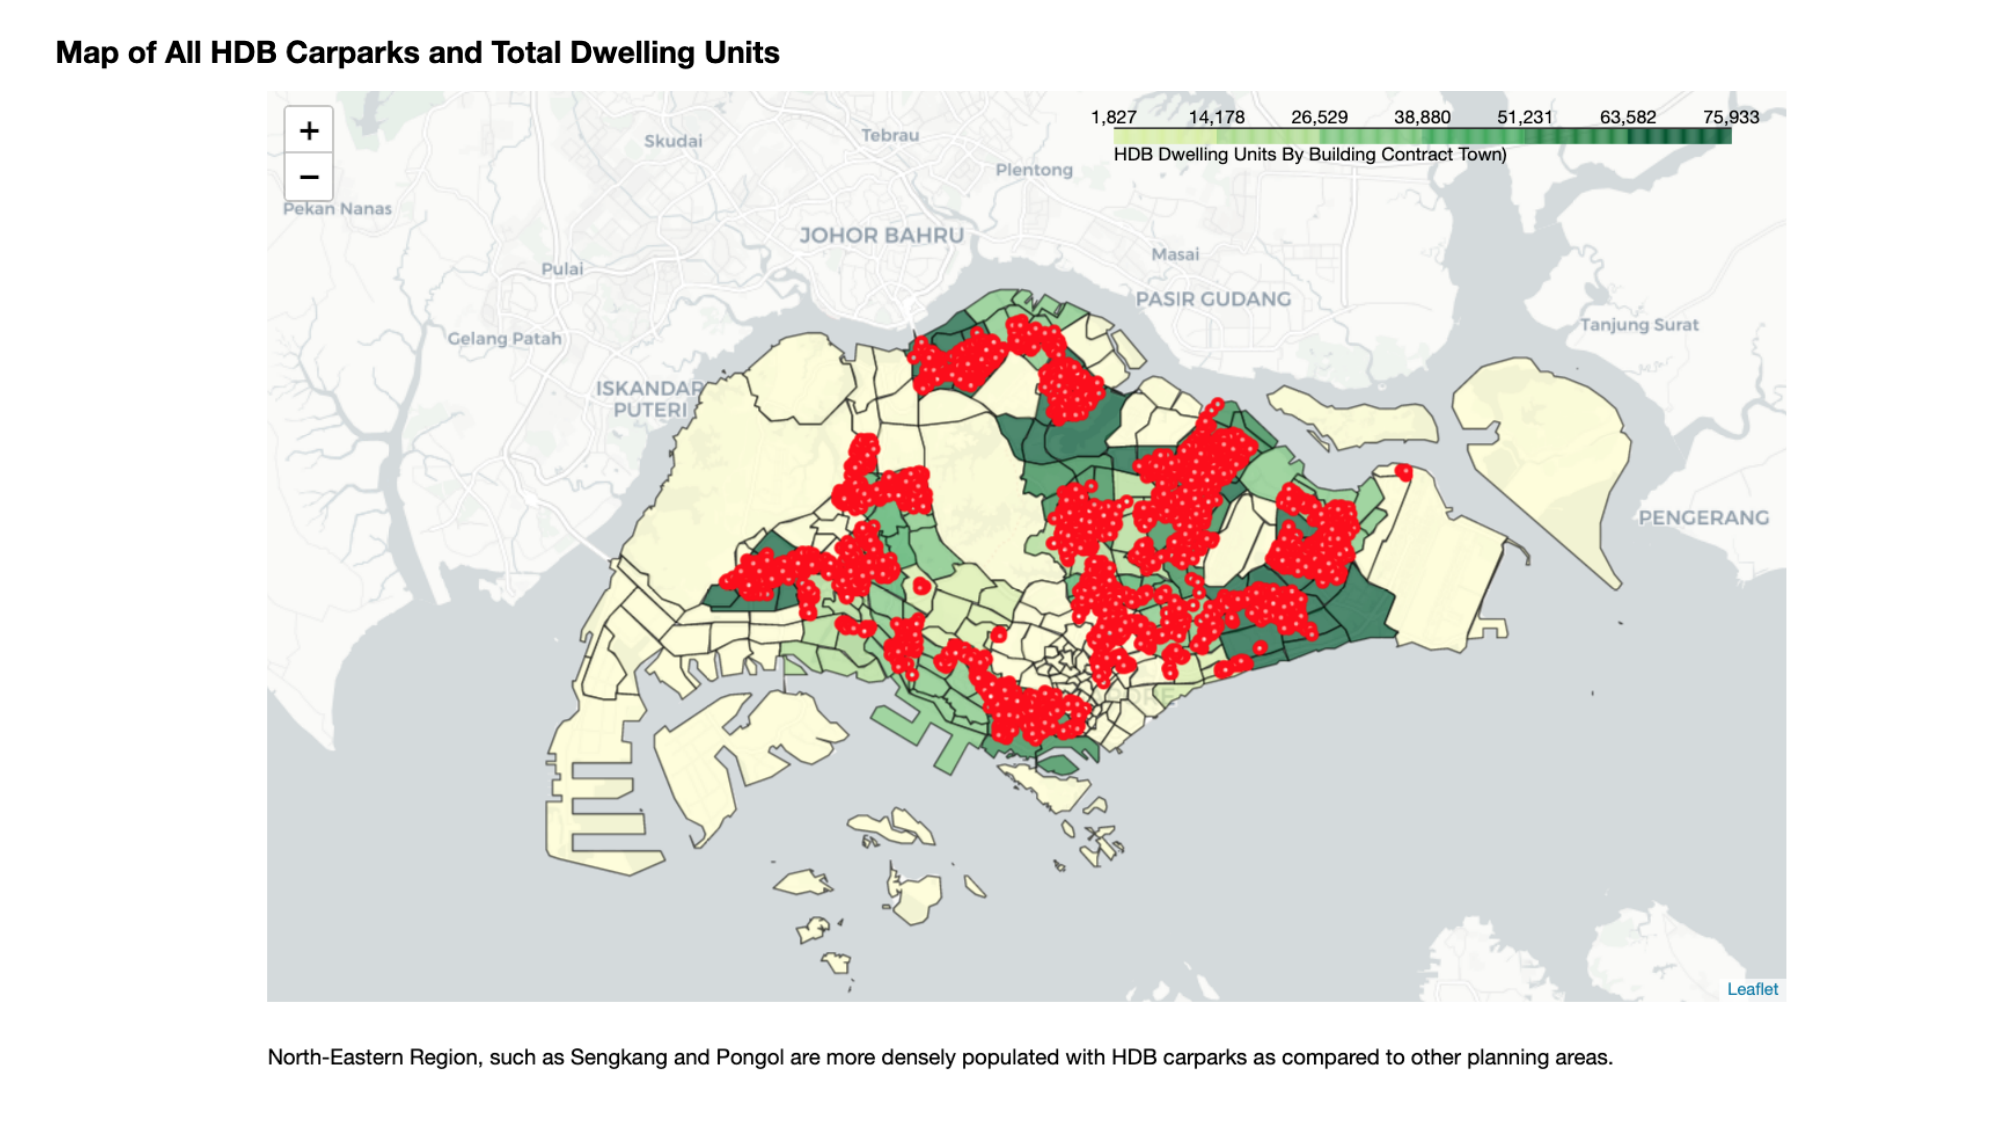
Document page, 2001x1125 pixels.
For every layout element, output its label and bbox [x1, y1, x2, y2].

picture [251, 91, 1805, 1097]
picture [34, 21, 808, 85]
